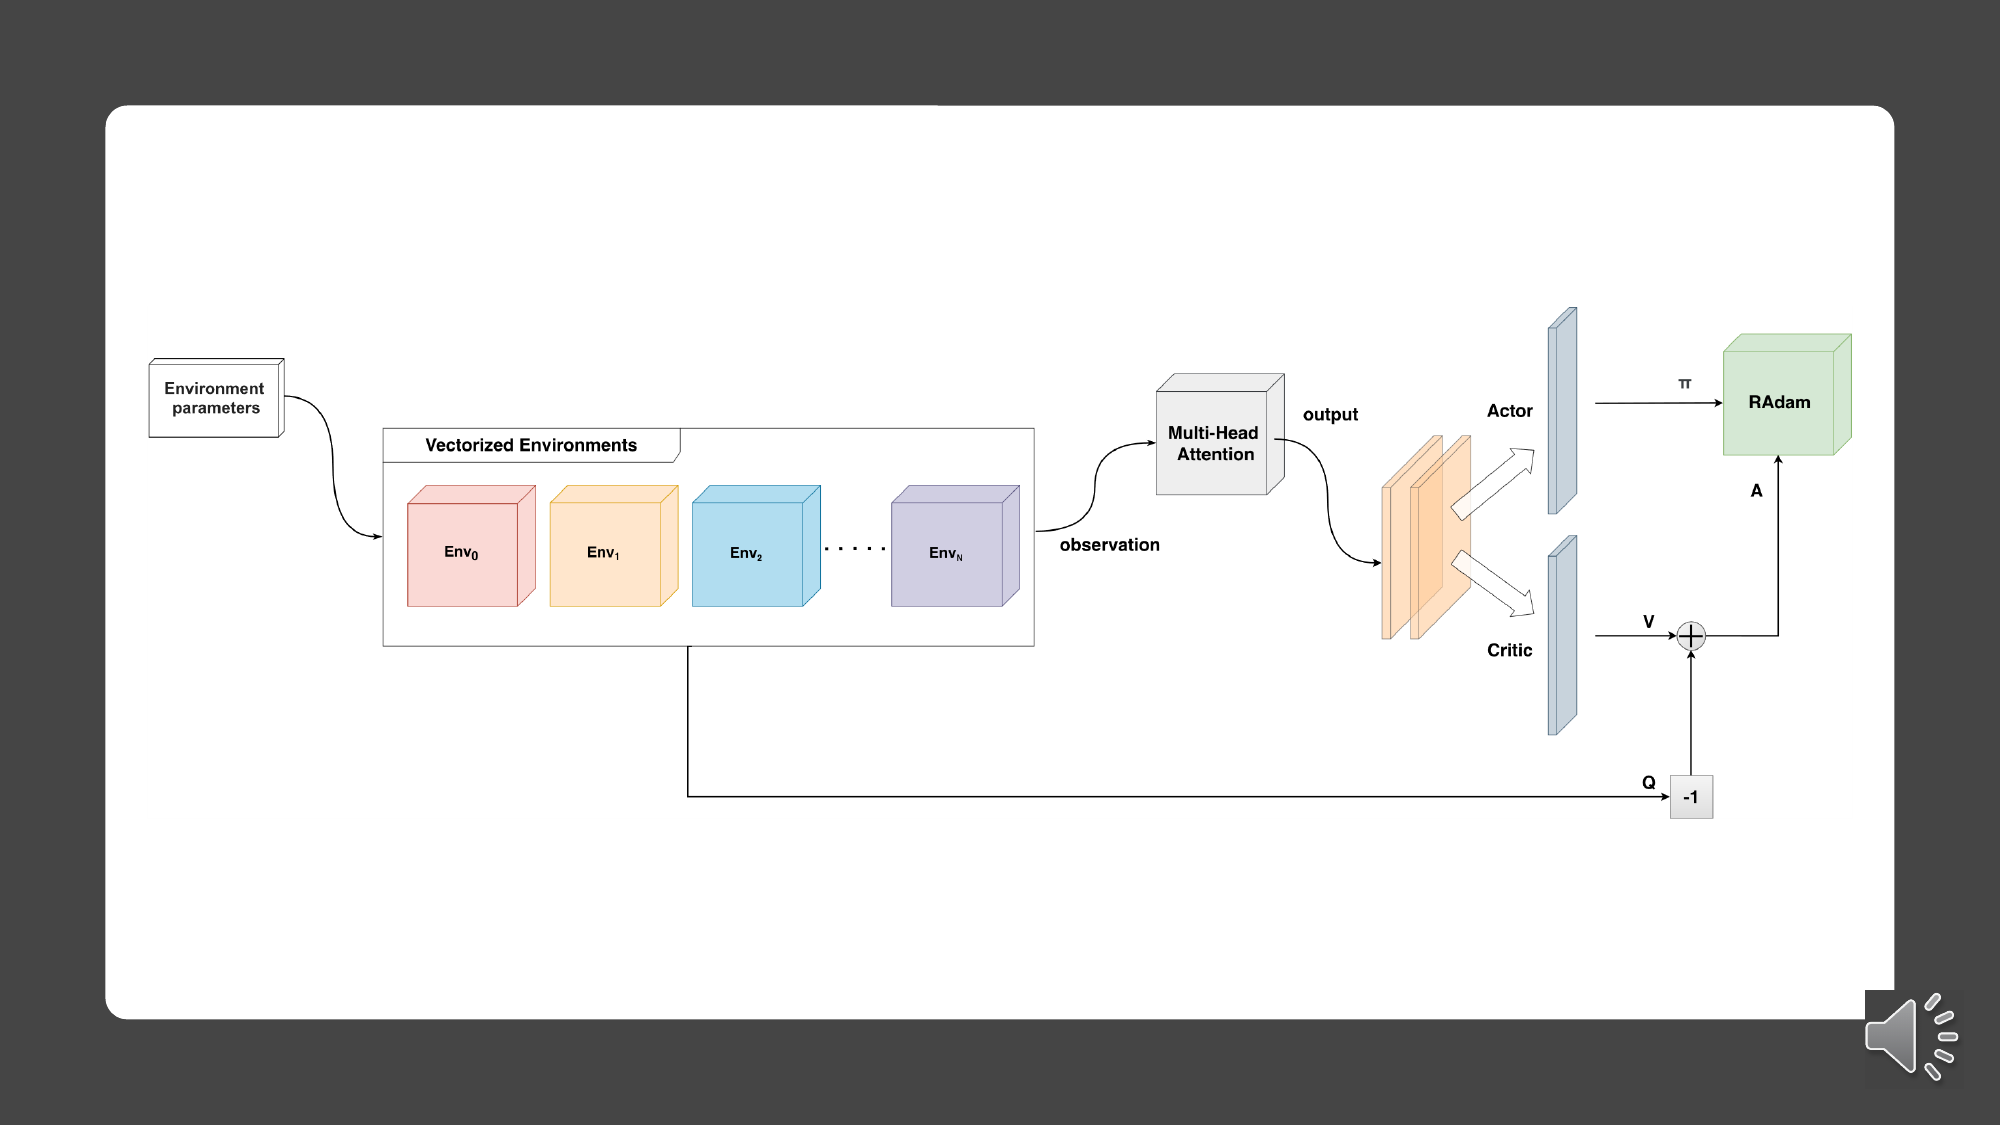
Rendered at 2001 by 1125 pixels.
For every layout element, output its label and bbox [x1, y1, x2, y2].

picture [147, 306, 1853, 819]
picture [1864, 989, 1965, 1090]
text_box [0, 237, 2000, 1125]
picture [0, 0, 2000, 237]
text_box [104, 237, 1896, 1021]
